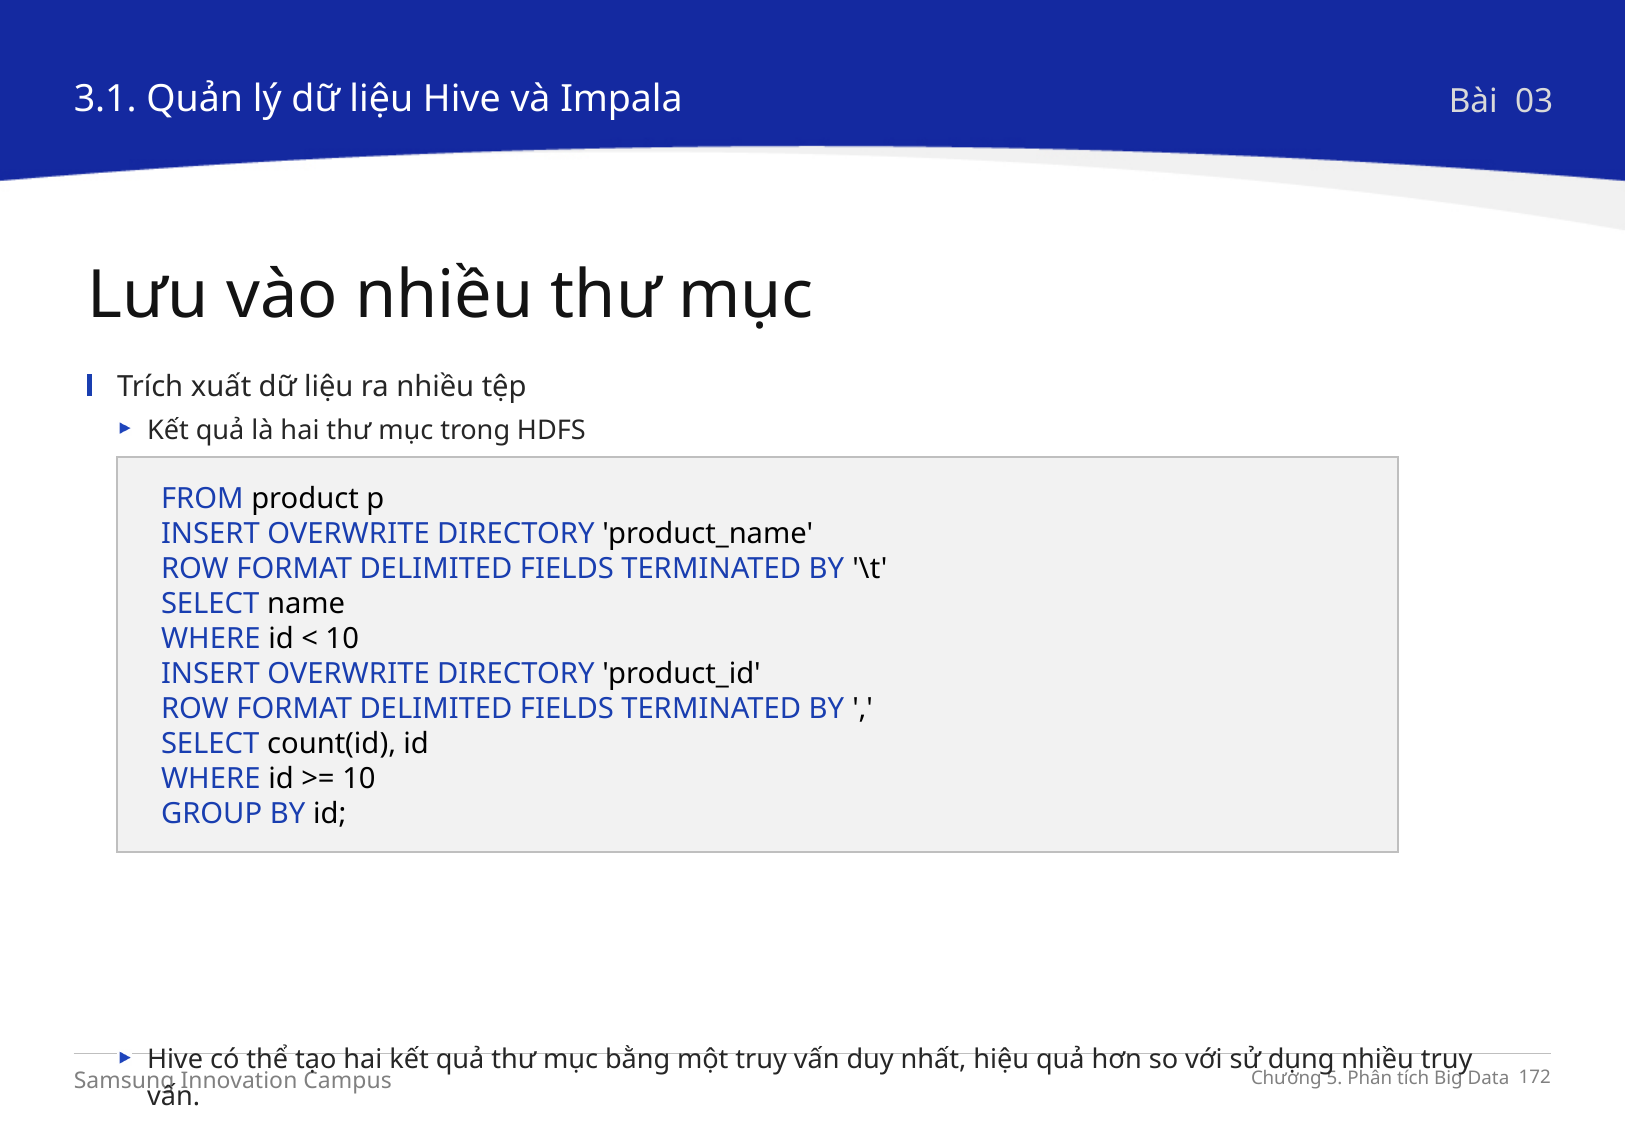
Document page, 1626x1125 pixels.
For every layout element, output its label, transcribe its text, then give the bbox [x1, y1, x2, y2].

list 3.1. Quản lý dữ liệu Hive và Impala [73, 73, 1396, 119]
picture [0, 0, 1625, 1125]
list Trích xuất dữ liệu ra nhiều tệp Kết quả là hai thư mục trong HDFS Hive có thể tạo hai kết quả thư mục bằng một truy vấn duy nhất, hiệu quả hơn so với sử dụng nhiều truy vấn. [87, 365, 1531, 516]
text_box ﻿FROM product p INSERT OVERWRITE DIRECTORY 'product_name' ROW FORMAT DELIMITED FIELDS TERMINATED BY '\t' SELECT name WHERE id < 10 INSERT OVERWRITE DIRECTORY 'product_id' ROW FORMAT DELIMITED FIELDS TERMINATED BY ',' SELECT count(id), id WHERE id >= 10 GROUP BY id; [116, 456, 1399, 853]
list Bài 03 [1423, 79, 1554, 120]
list Lưu vào nhiều thư mục [87, 249, 1531, 331]
